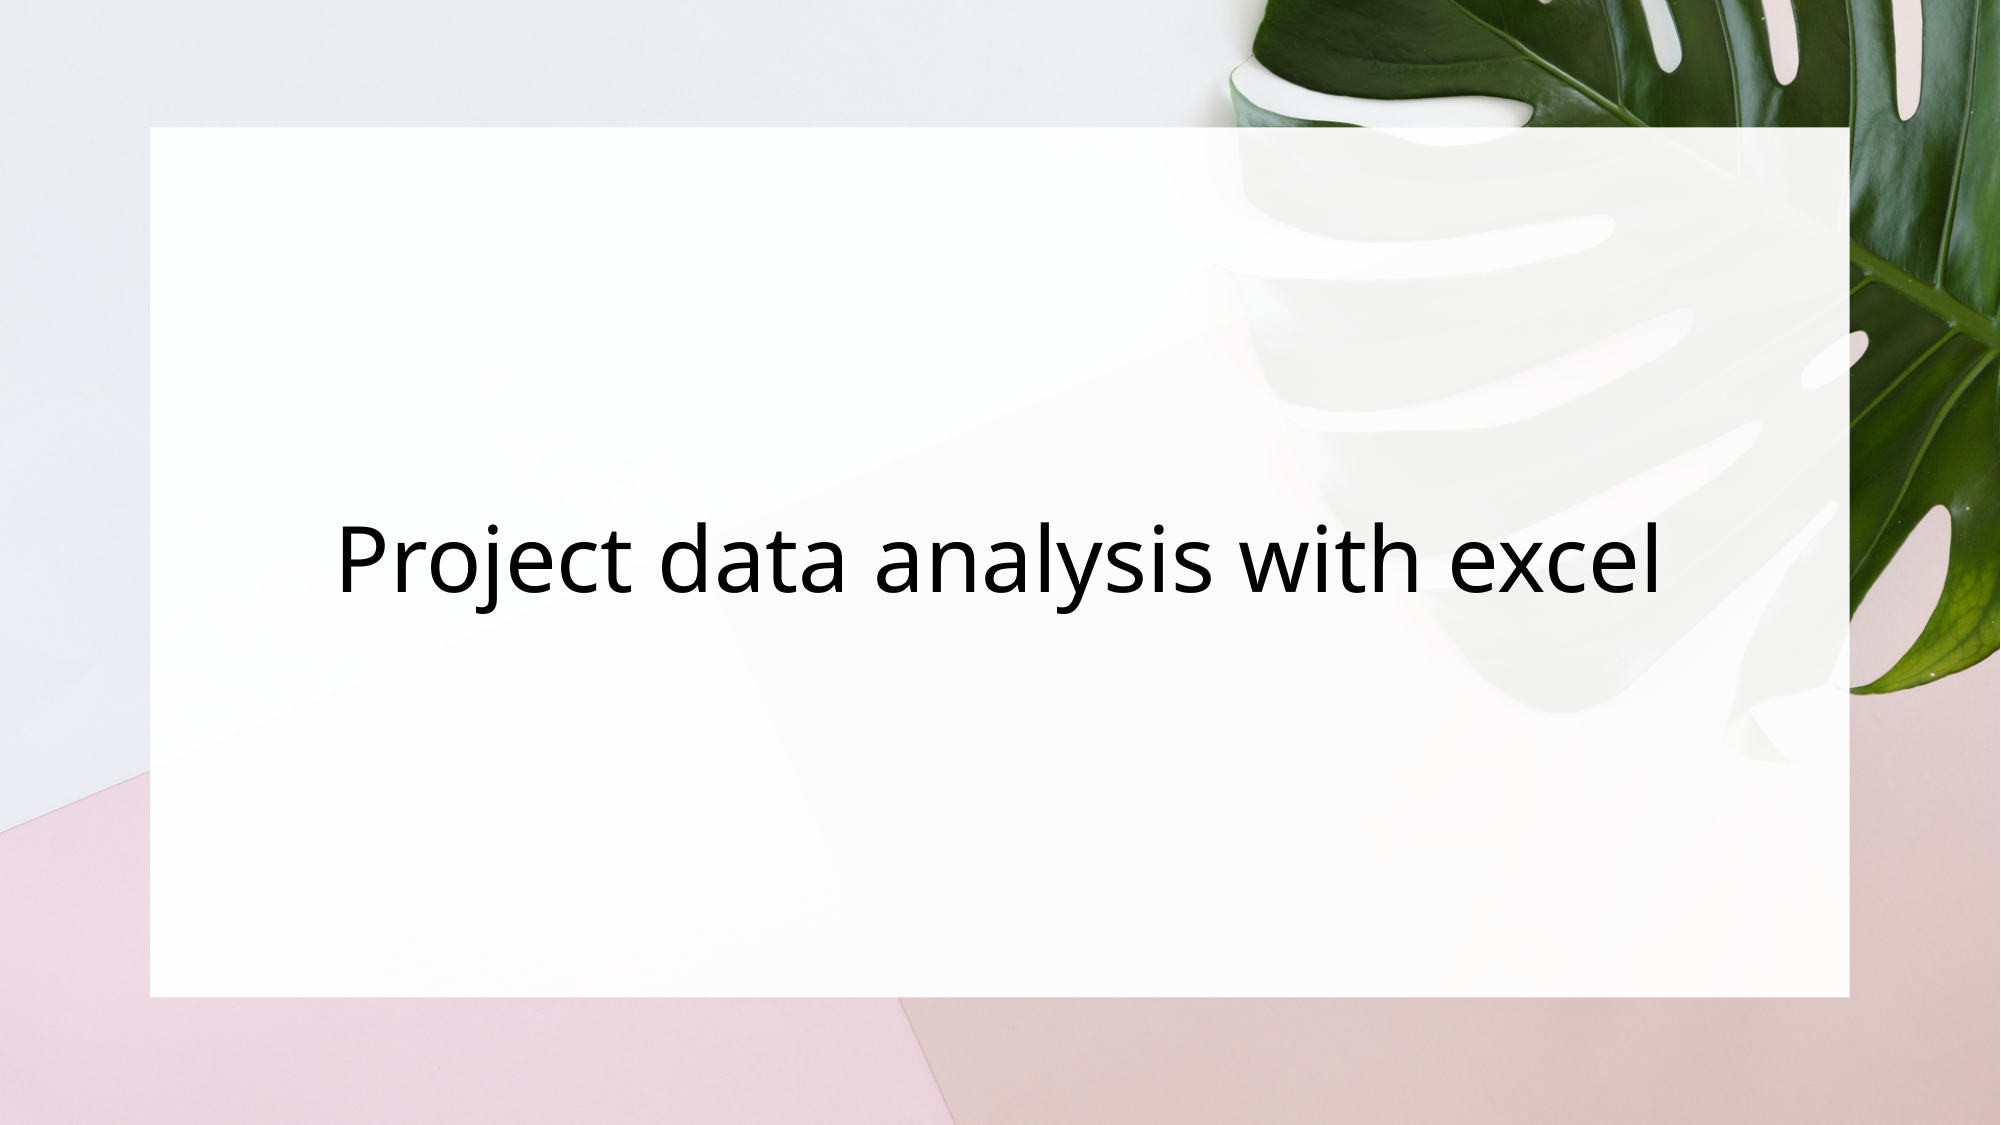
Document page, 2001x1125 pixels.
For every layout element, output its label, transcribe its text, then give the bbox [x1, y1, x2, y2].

title Project data analysis with excel [249, 375, 1750, 750]
picture [0, 0, 2000, 1125]
